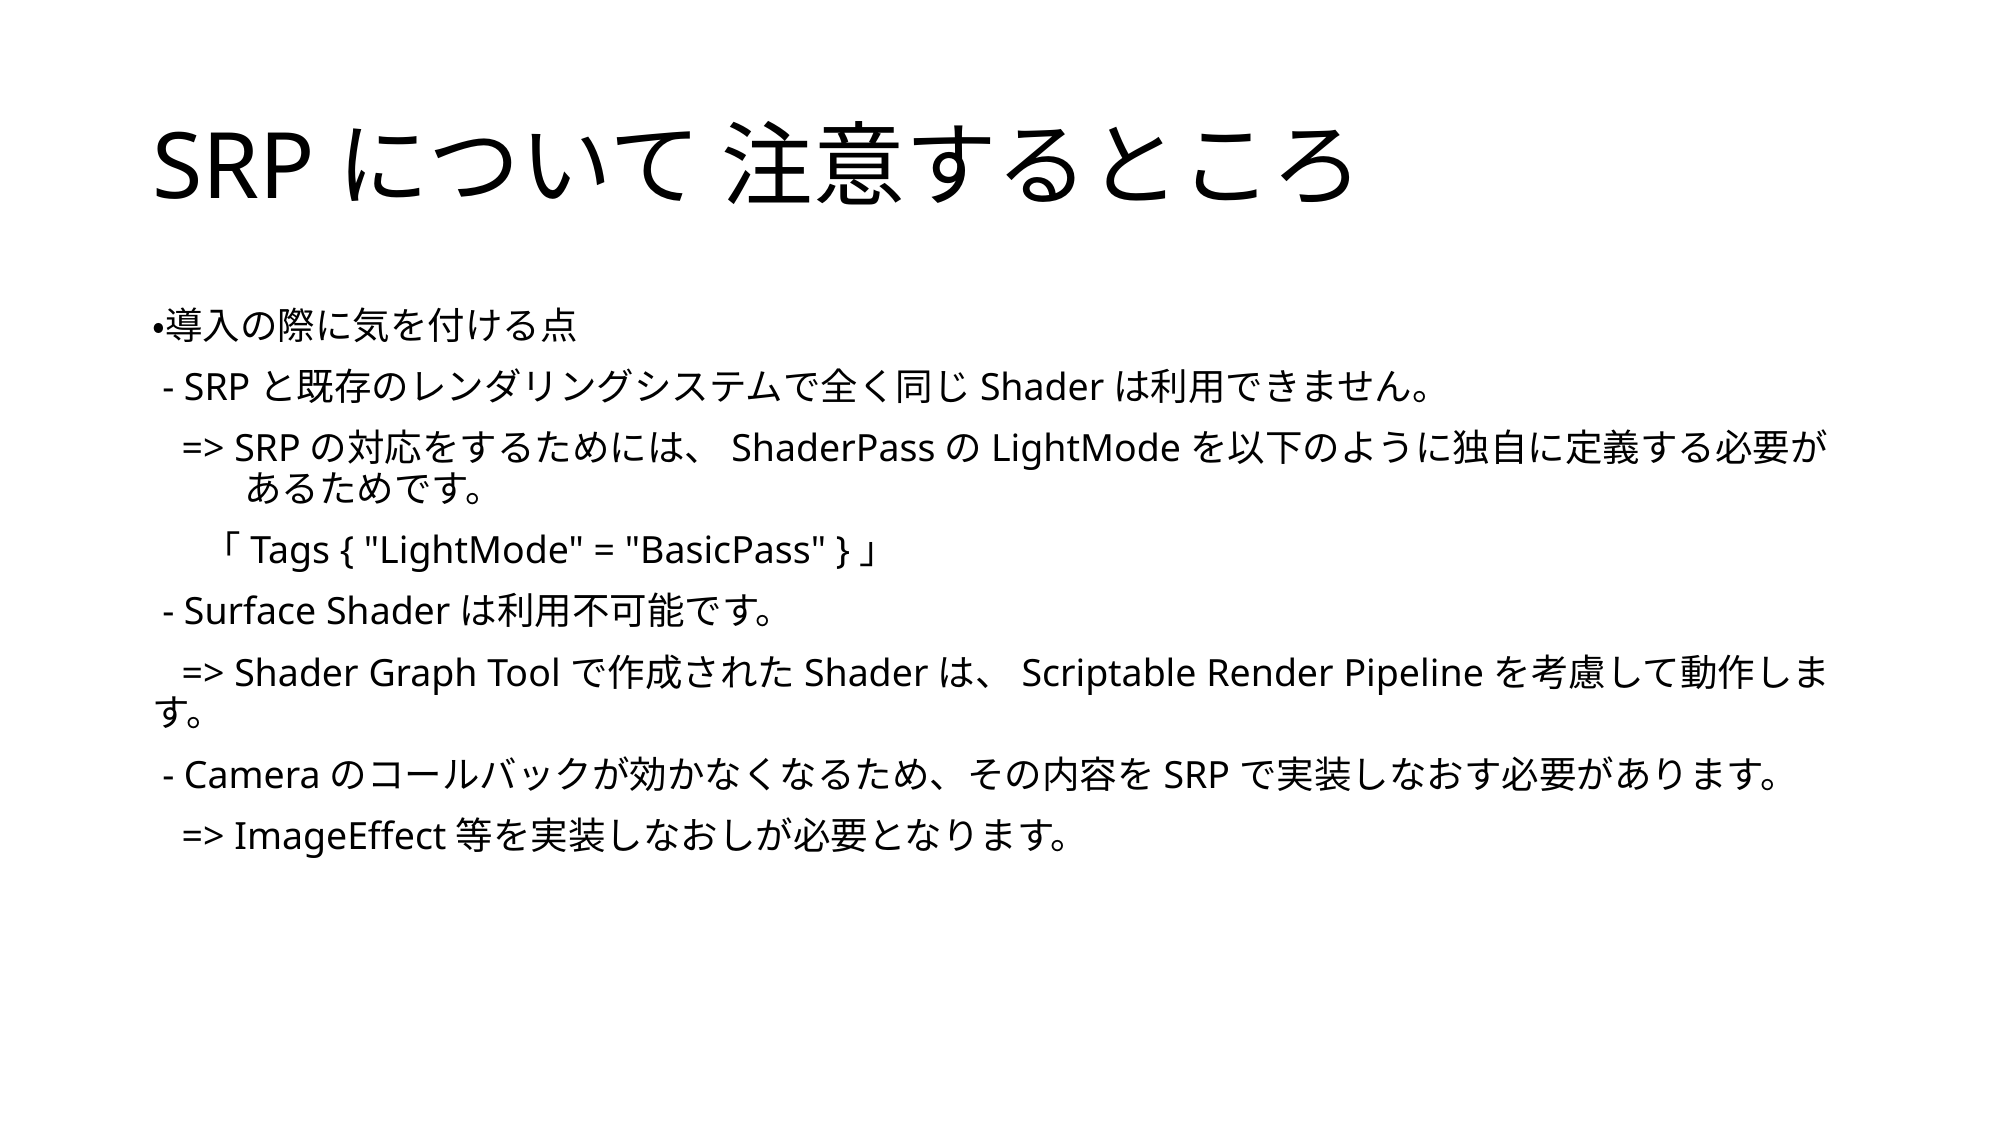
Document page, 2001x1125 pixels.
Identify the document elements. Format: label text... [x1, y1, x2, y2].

list ・導入の際に気を付ける点 - SRPと既存のレンダリングシステムで全く同じShaderは利用できません。 => SRPの対応をするためには、ShaderPassのLightModeを以下のように独自に定義する必要が あるためです。 「Tags { "LightMode" = "BasicPass" }」 - Surface Shaderは利用不可能です。 => Shader Graph Toolで作成されたShaderは、Scriptable Render Pipelineを考慮して動作します。 - Cameraのコールバックが効かなくなるため、その内容をSRPで実装しなおす必要があります。 => ImageEffect等を実装しなおしが必要となります。 [137, 299, 1863, 1044]
title SRPについて 注意するところ [137, 59, 1896, 278]
